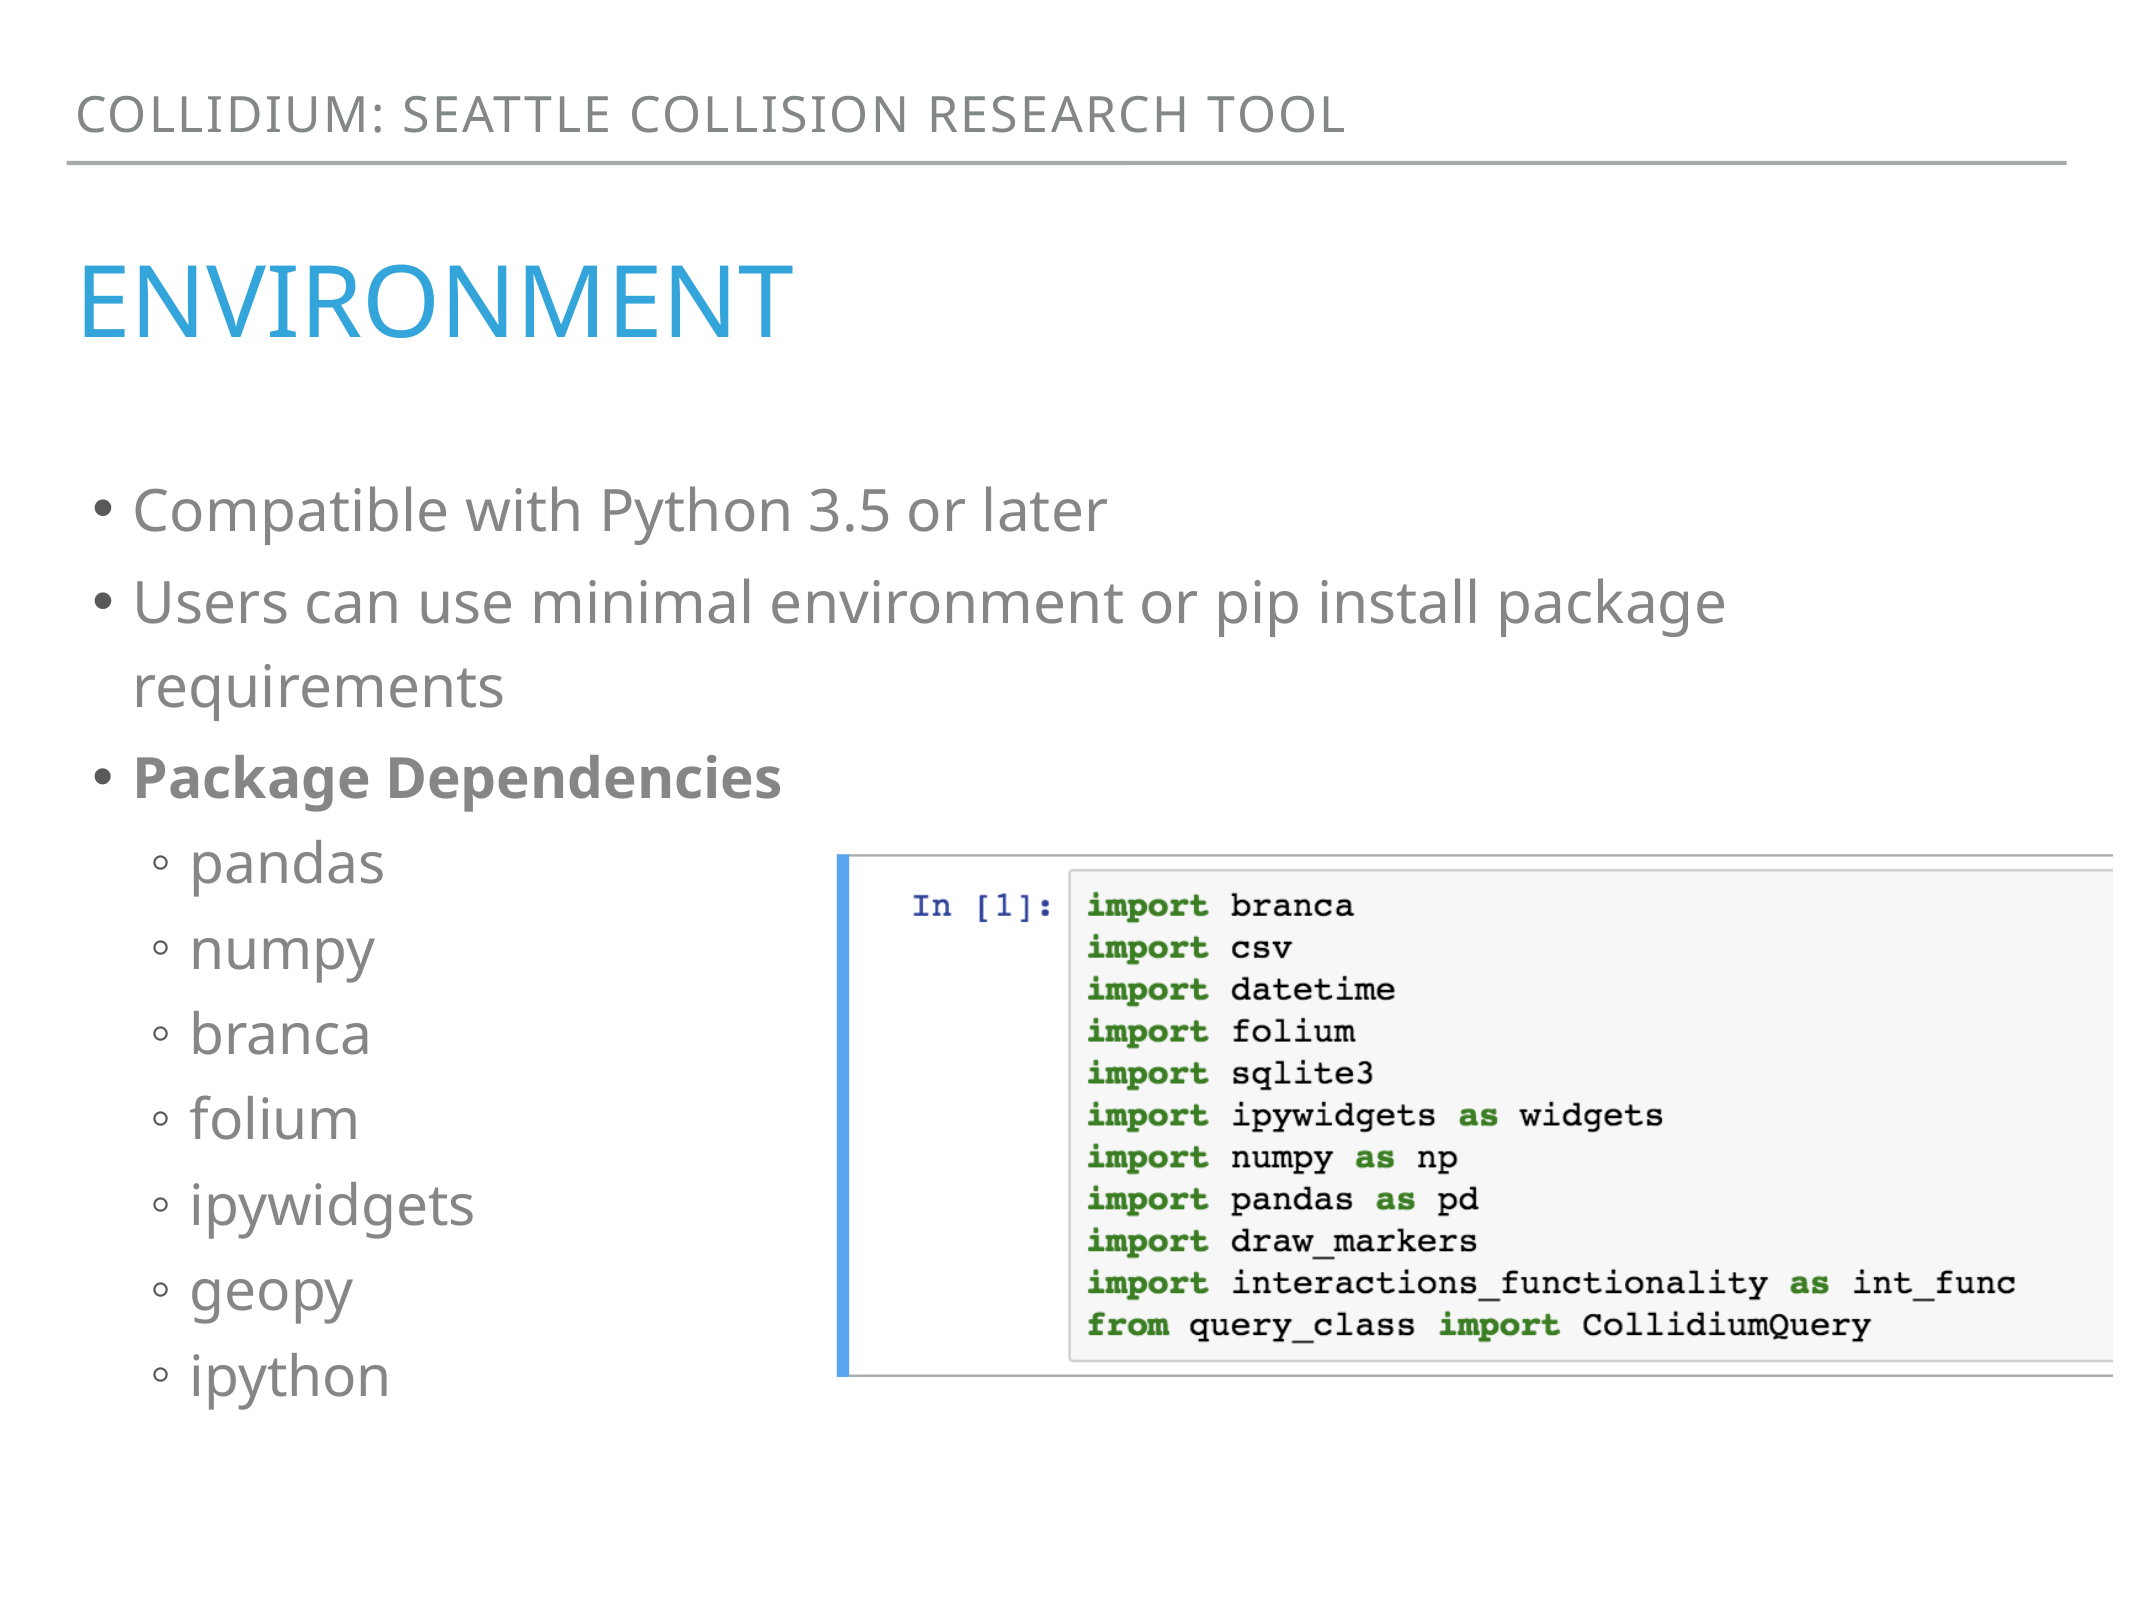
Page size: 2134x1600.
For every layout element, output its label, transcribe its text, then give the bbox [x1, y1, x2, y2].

list Compatible with Python 3.5 or later Users can use minimal environment or pip install package requirements Package Dependencies pandas numpy branca folium ipywidgets geopy ipython [66, 449, 2086, 1453]
title Environment [66, 251, 2068, 372]
picture [832, 837, 2113, 1387]
list Collidium: Seattle collision research tool [66, 74, 1901, 151]
